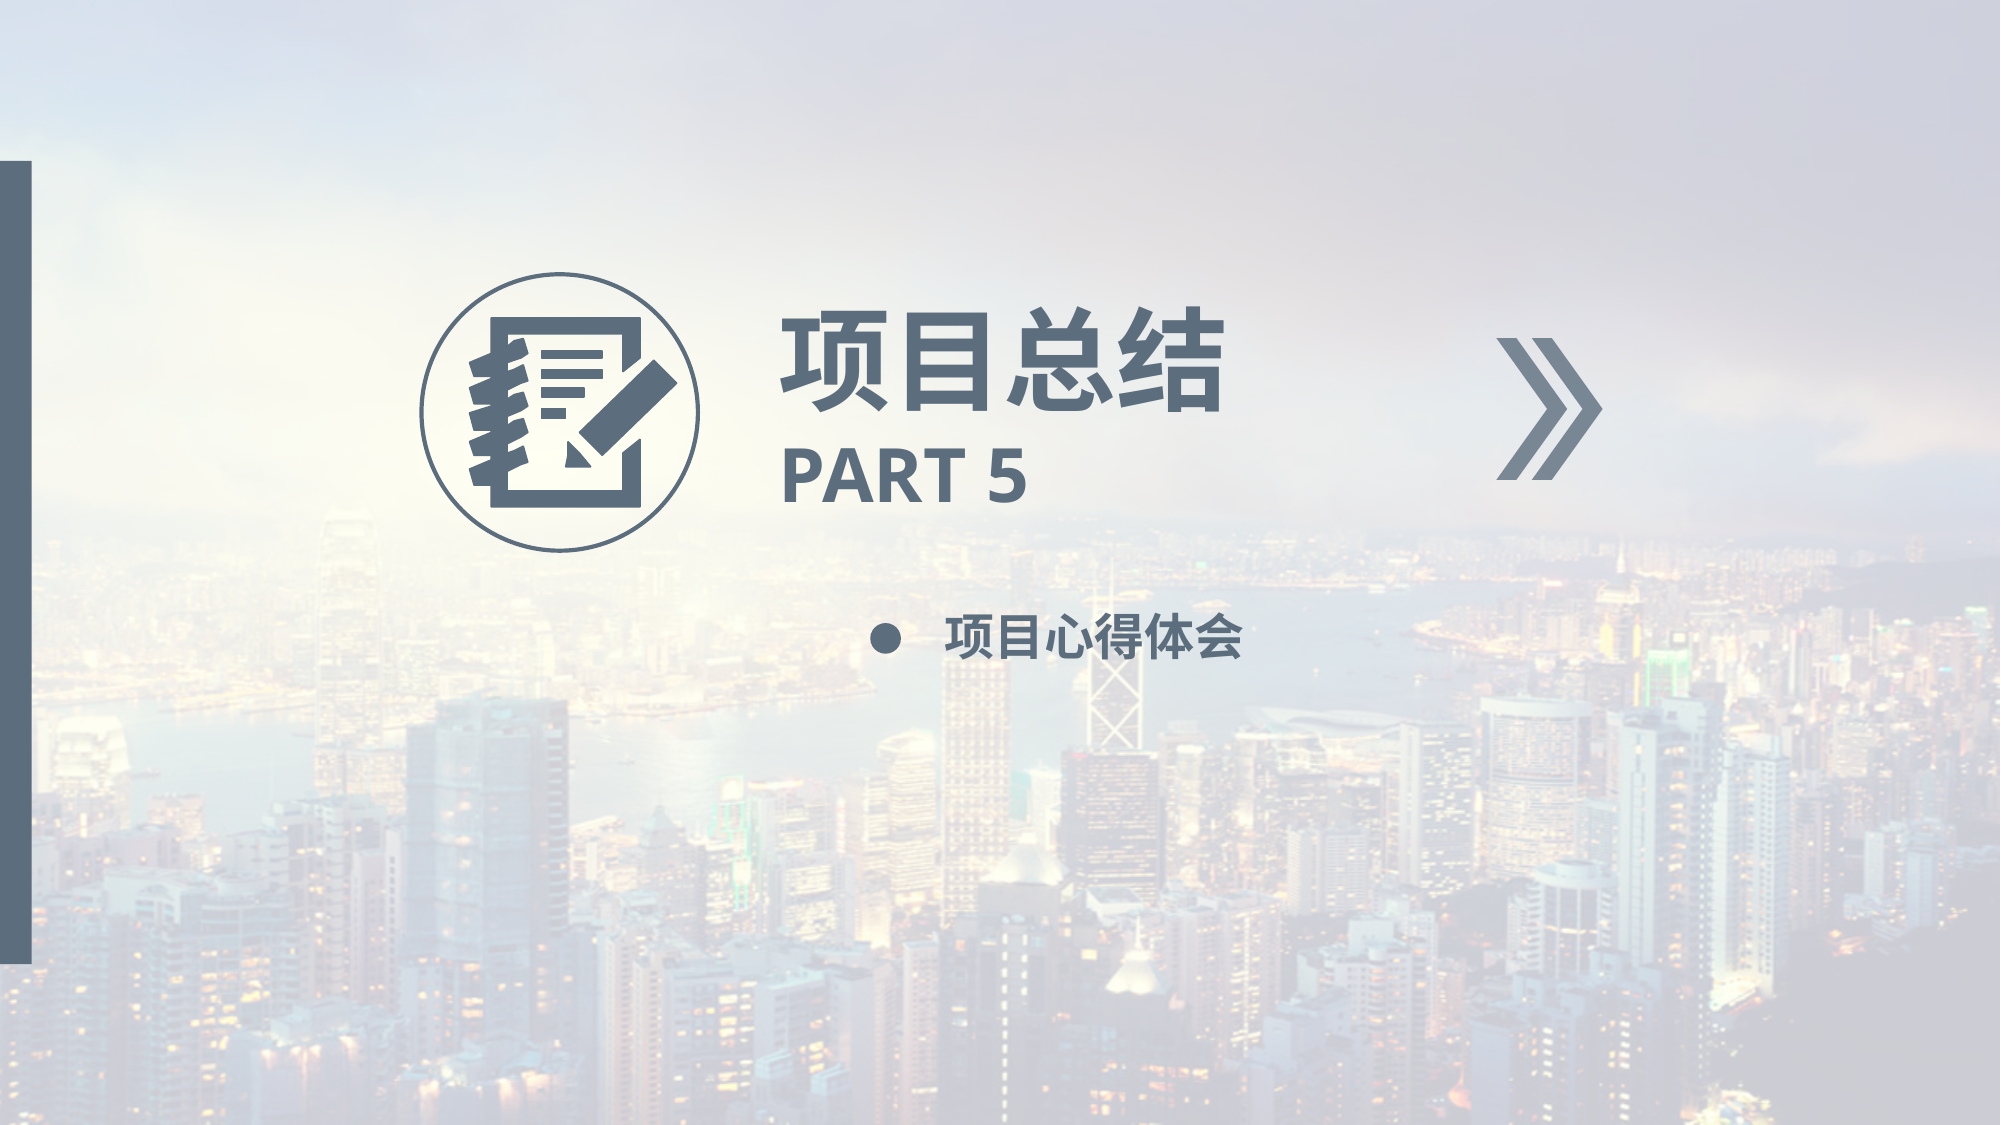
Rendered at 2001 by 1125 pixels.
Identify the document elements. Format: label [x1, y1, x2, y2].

picture [0, 0, 2000, 1125]
text_box [421, 273, 699, 551]
